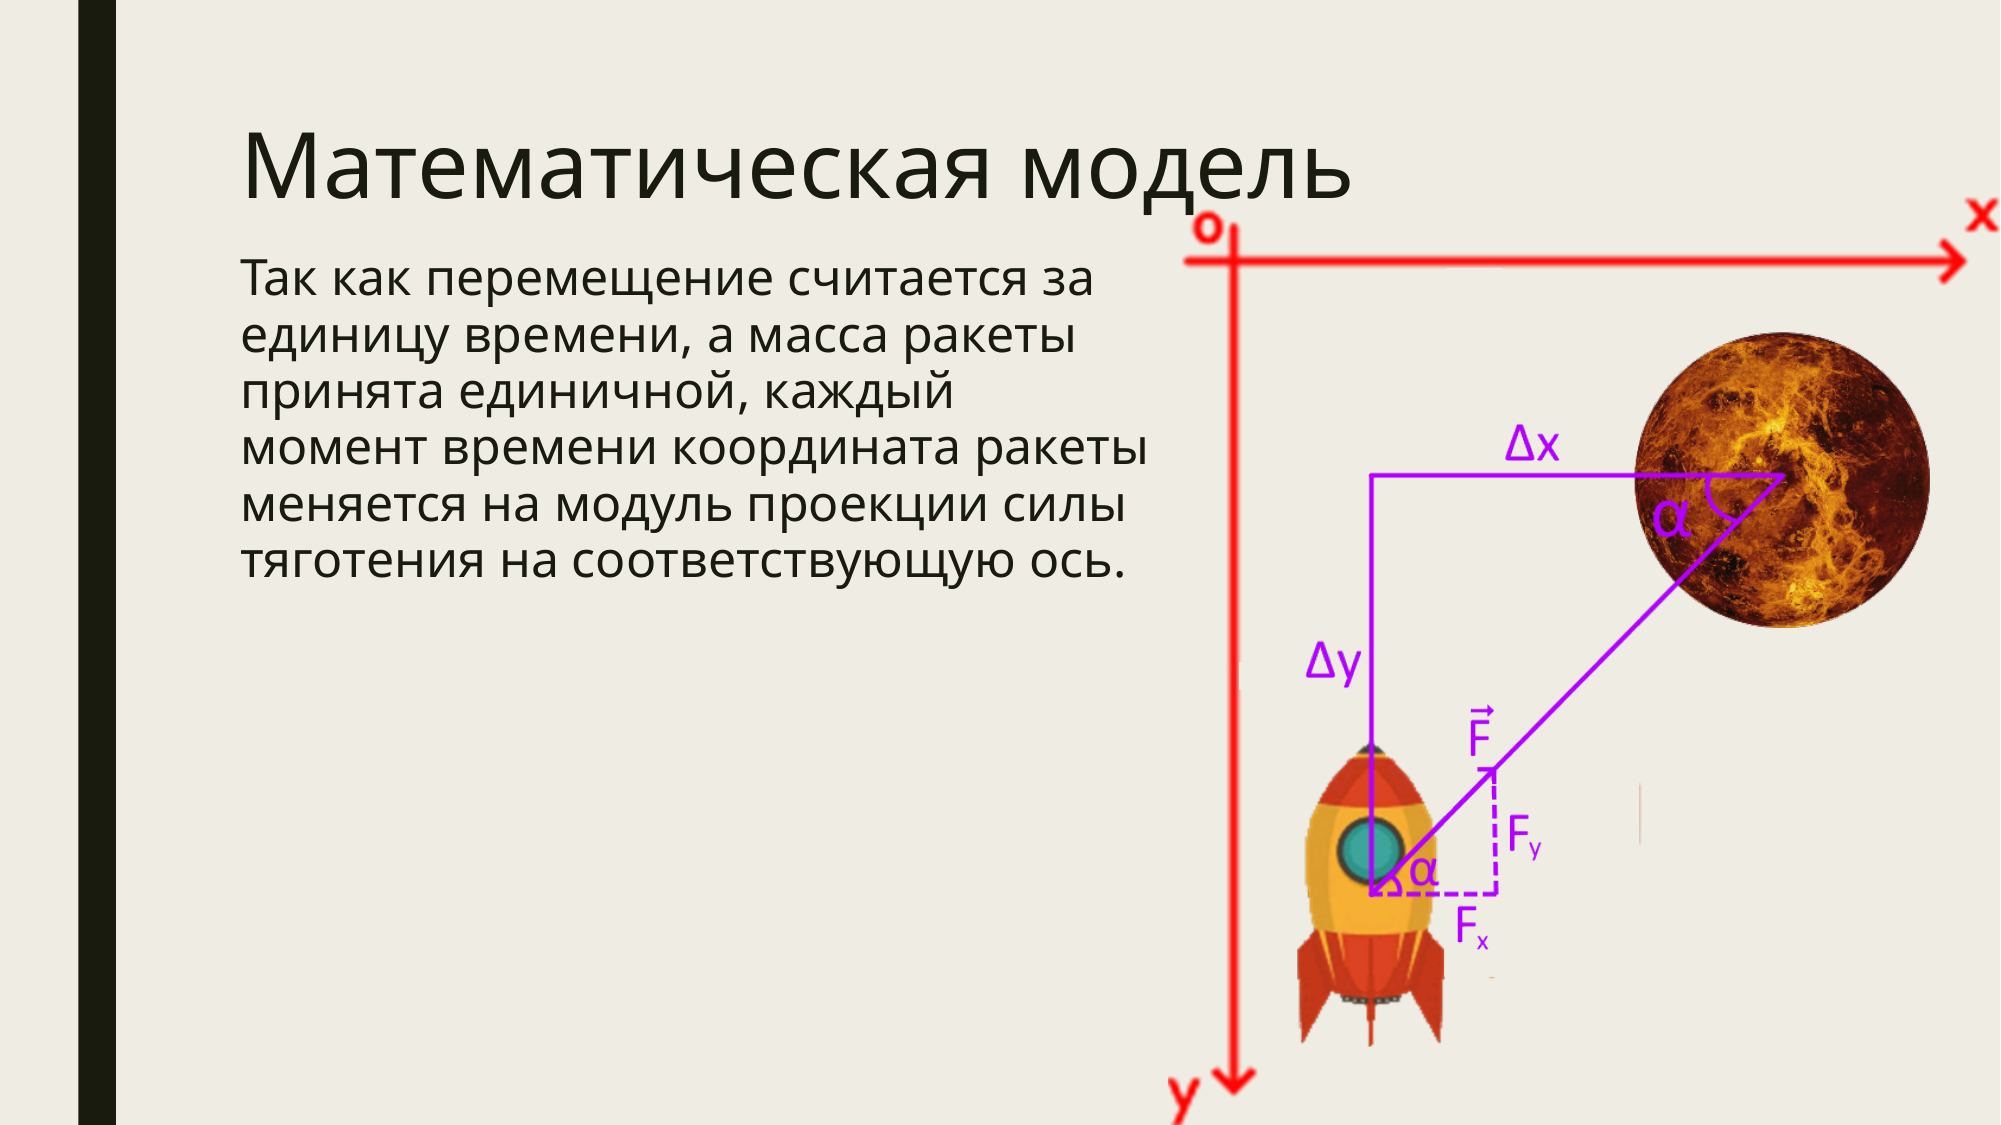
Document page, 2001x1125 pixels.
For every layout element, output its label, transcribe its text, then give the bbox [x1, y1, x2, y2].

list Так как перемещение считается за единицу времени, а масса ракеты принята единичной, каждый момент времени координата ракеты меняется на модуль проекции силы тяготения на соответствующую ось. [225, 243, 1168, 1067]
picture [1168, 196, 2000, 1125]
title Математическая модель [225, 112, 1800, 243]
